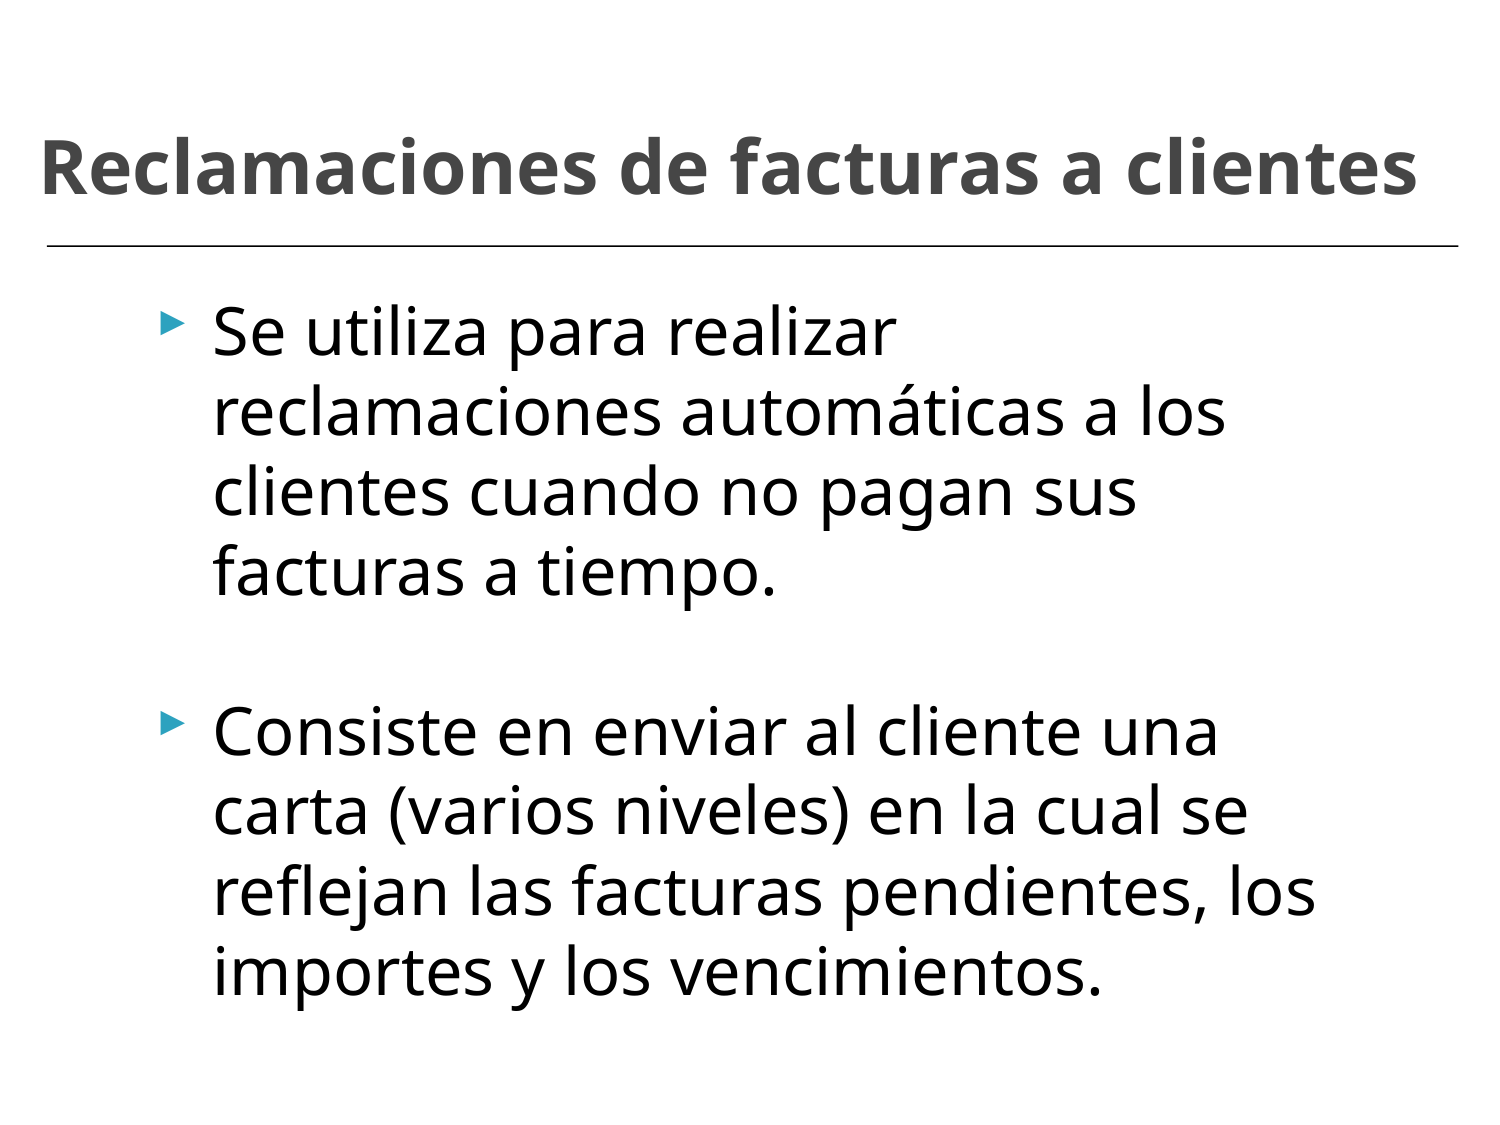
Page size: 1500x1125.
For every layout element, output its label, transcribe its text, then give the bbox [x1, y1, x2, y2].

title Reclamaciones de facturas a clientes [23, 70, 1489, 258]
text_box Se utiliza para realizar reclamaciones automáticas a los clientes cuando no pagan sus facturas a tiempo. Consiste en enviar al cliente una carta (varios niveles) en la cual se reflejan las facturas pendientes, los importes y los vencimientos. [141, 281, 1371, 957]
